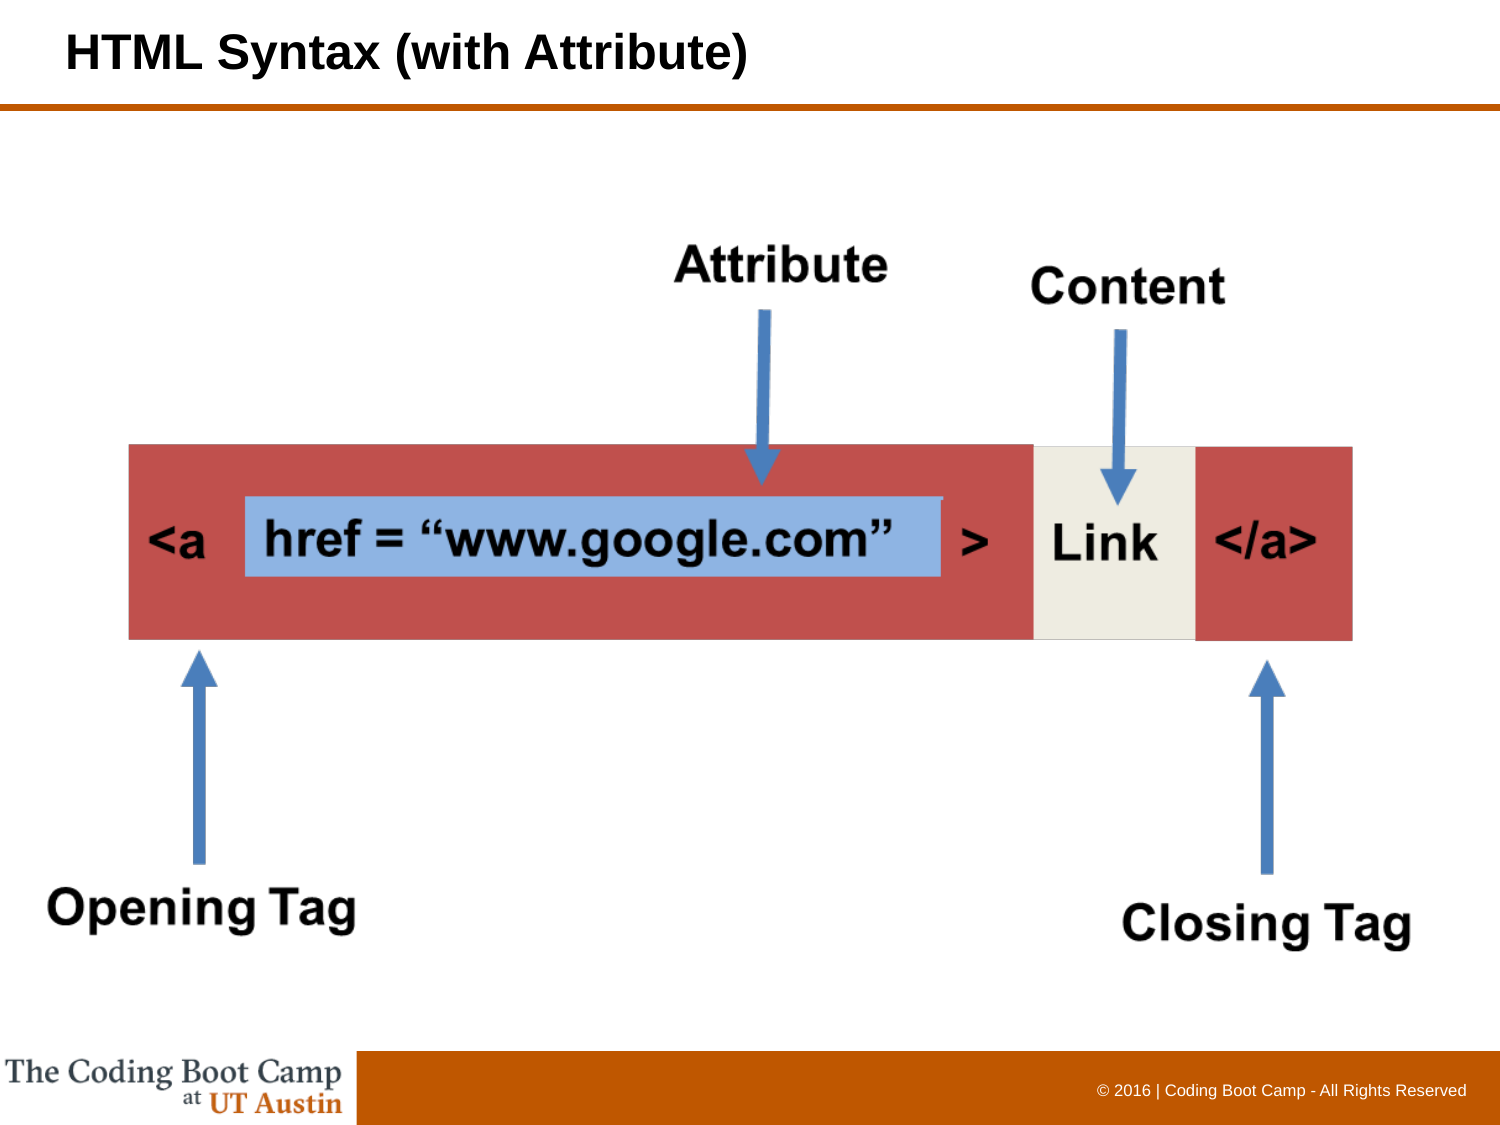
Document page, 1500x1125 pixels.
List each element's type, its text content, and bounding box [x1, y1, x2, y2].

picture [0, 1050, 357, 1125]
title HTML Syntax (with Attribute) [50, 0, 1175, 108]
picture [14, 217, 1500, 986]
